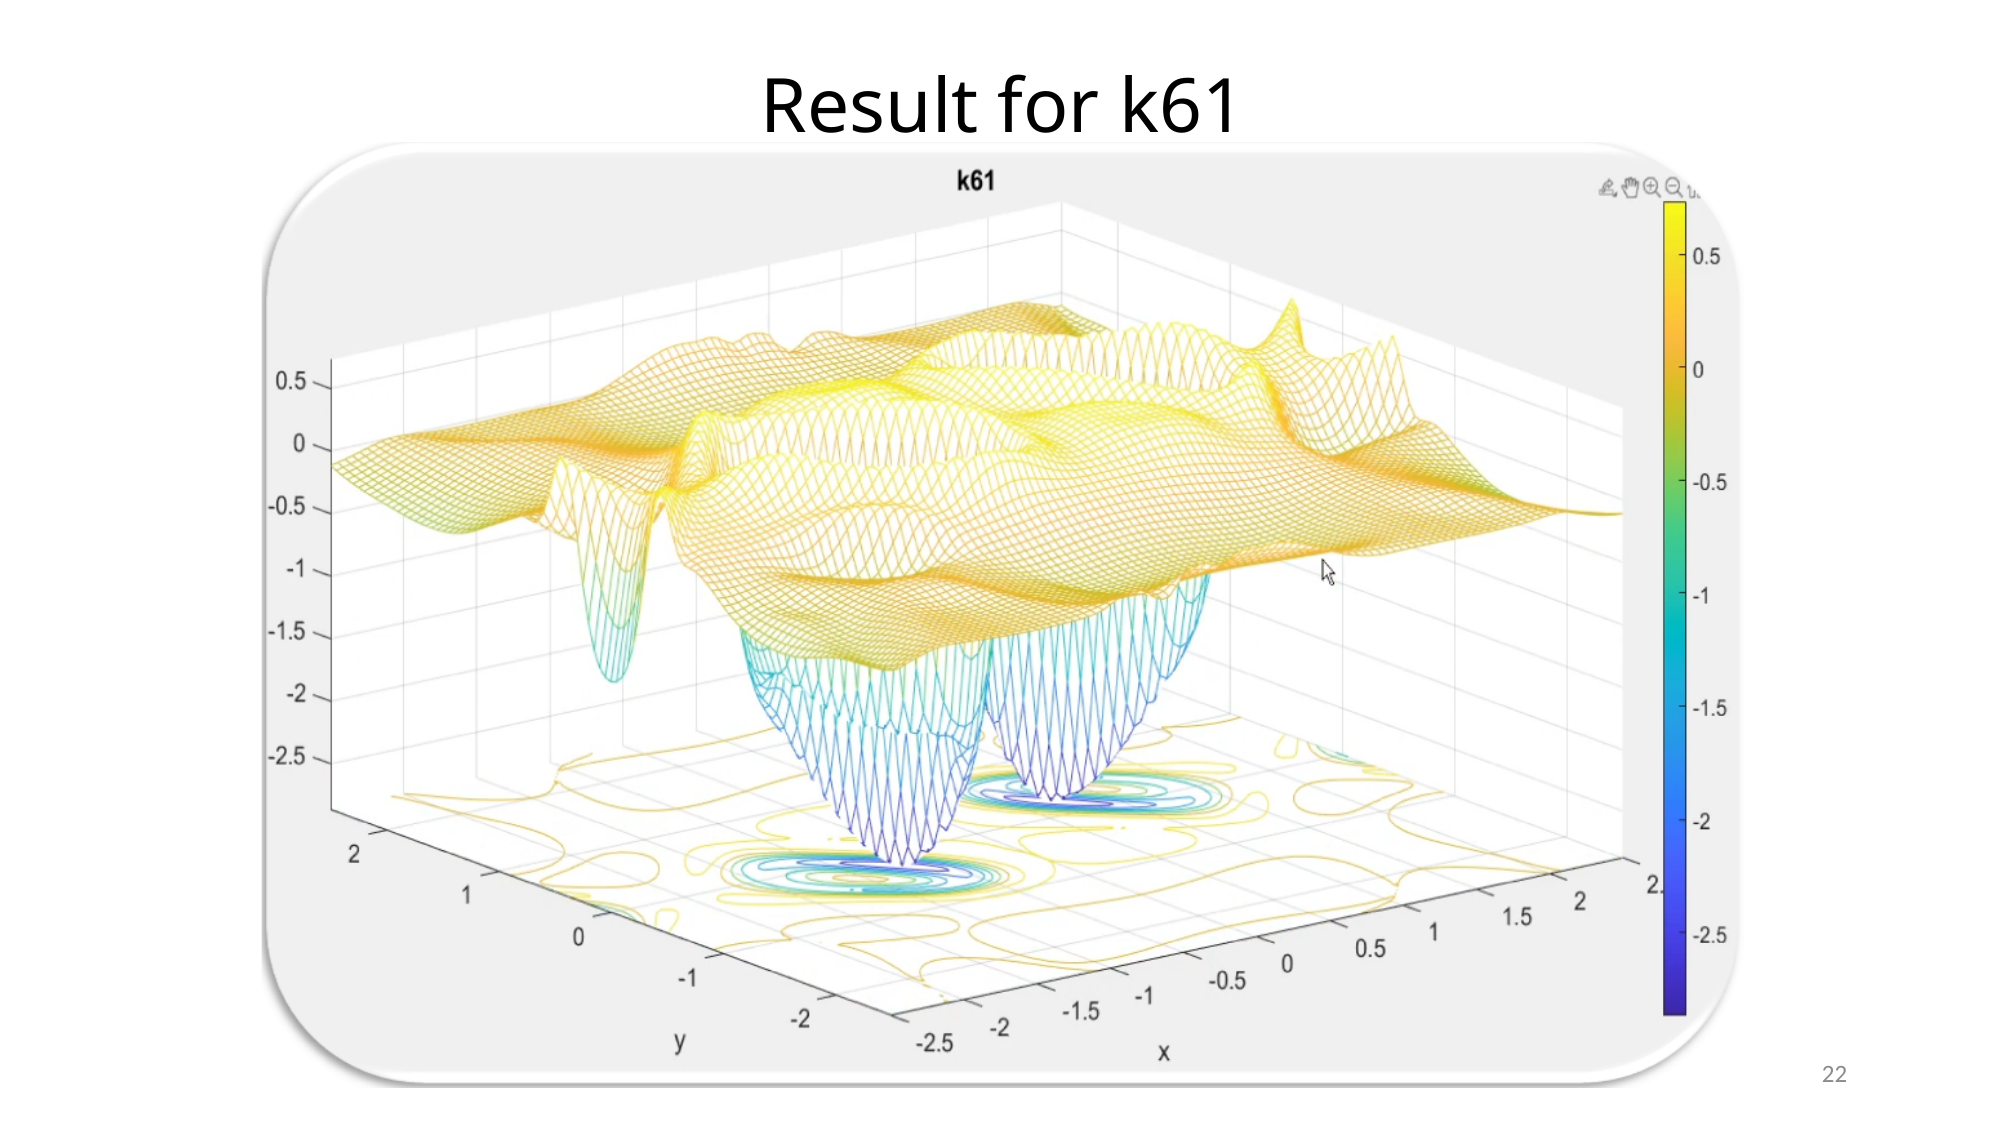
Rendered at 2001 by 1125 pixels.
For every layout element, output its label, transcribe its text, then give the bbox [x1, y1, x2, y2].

slide_number 22 [1412, 1042, 1863, 1103]
picture [261, 142, 1745, 1088]
title Result for k61 [140, 0, 1866, 218]
